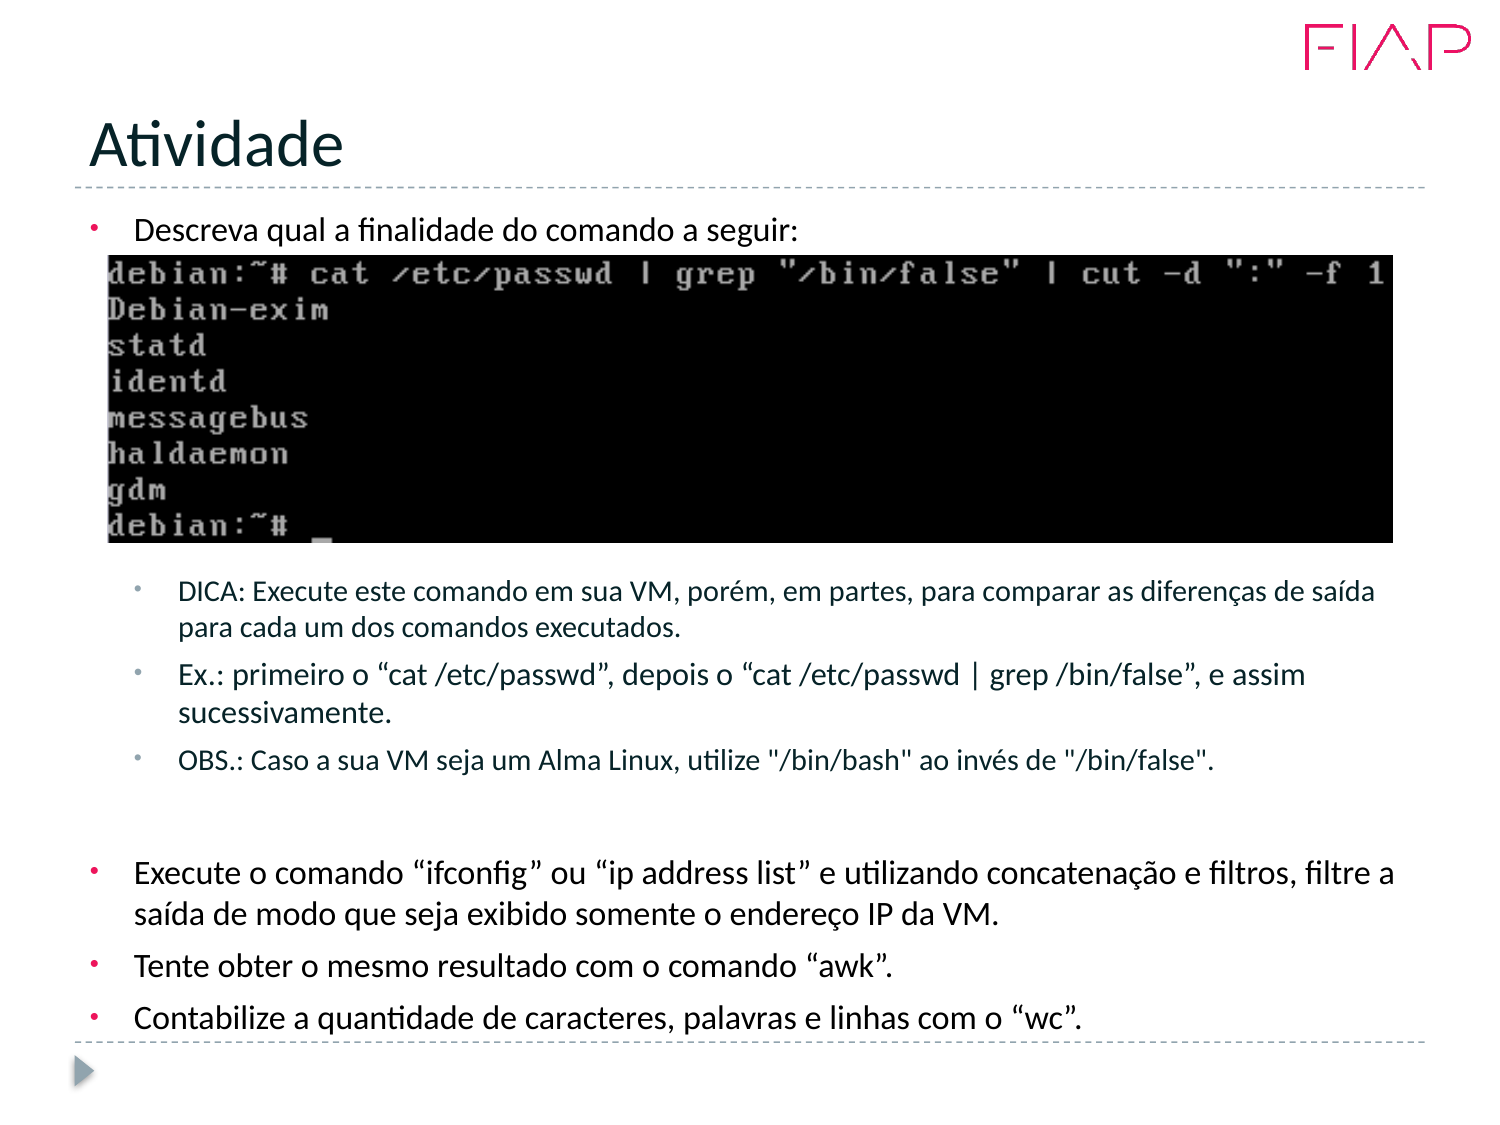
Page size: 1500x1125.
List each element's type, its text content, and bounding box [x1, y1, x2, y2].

title Atividade [75, 24, 1425, 188]
list Descreva qual a finalidade do comando a seguir: DICA: Execute este comando em sua VM, porém, em partes, para comparar as diferenças de saída para cada um dos comandos executados. Ex.: primeiro o “cat /etc/passwd”, depois o “cat /etc/passwd | grep /bin/false”, e assim sucessivamente. OBS.: Caso a sua VM seja um Alma Linux, utilize "/bin/bash" ao invés de "/bin/false". Execute o comando “ifconfig” ou “ip address list” e utilizando concatenação e filtros, filtre a saída de modo que seja exibido somente o endereço IP da VM. Tente obter o mesmo resultado com o comando “awk”. Contabilize a quantidade de caracteres, palavras e linhas com o “wc”. [75, 200, 1425, 1047]
picture [107, 255, 1393, 544]
picture [1425, 24, 1471, 70]
